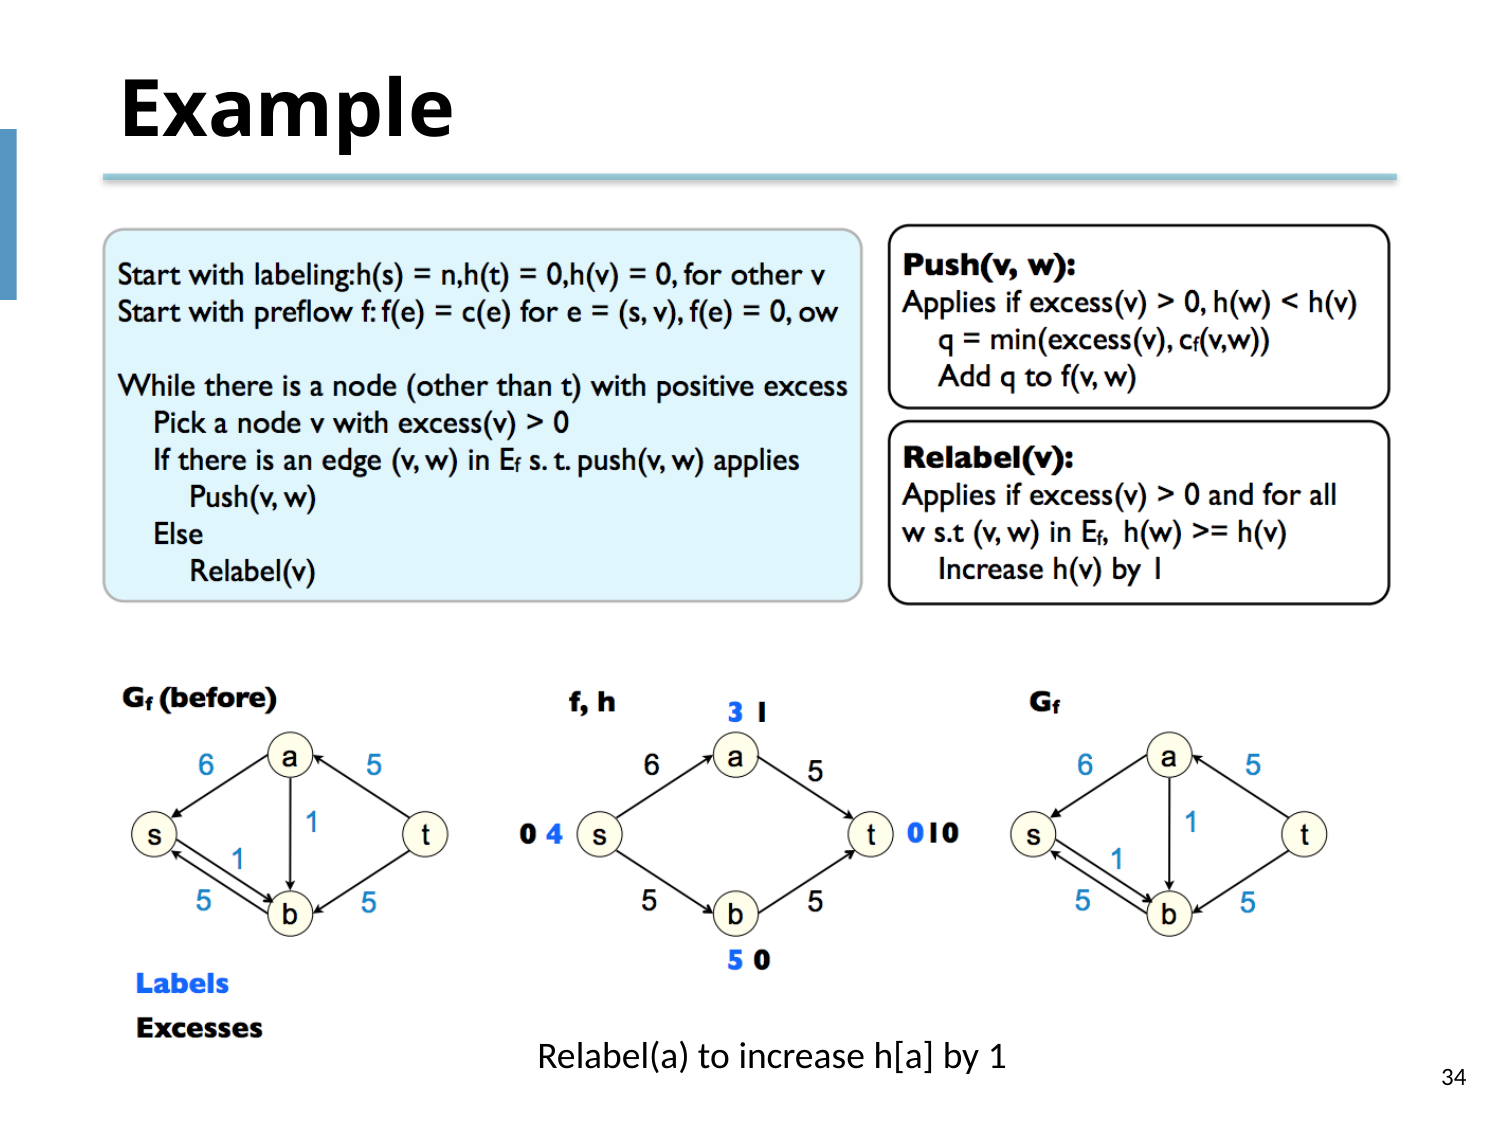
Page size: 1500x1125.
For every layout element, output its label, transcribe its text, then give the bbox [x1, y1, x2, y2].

text_box Relabel(a) to increase h[a] by 1 [522, 1055, 1335, 1084]
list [94, 218, 1399, 1046]
title Example [103, 25, 1397, 185]
slide_number 34 [1131, 1045, 1482, 1106]
